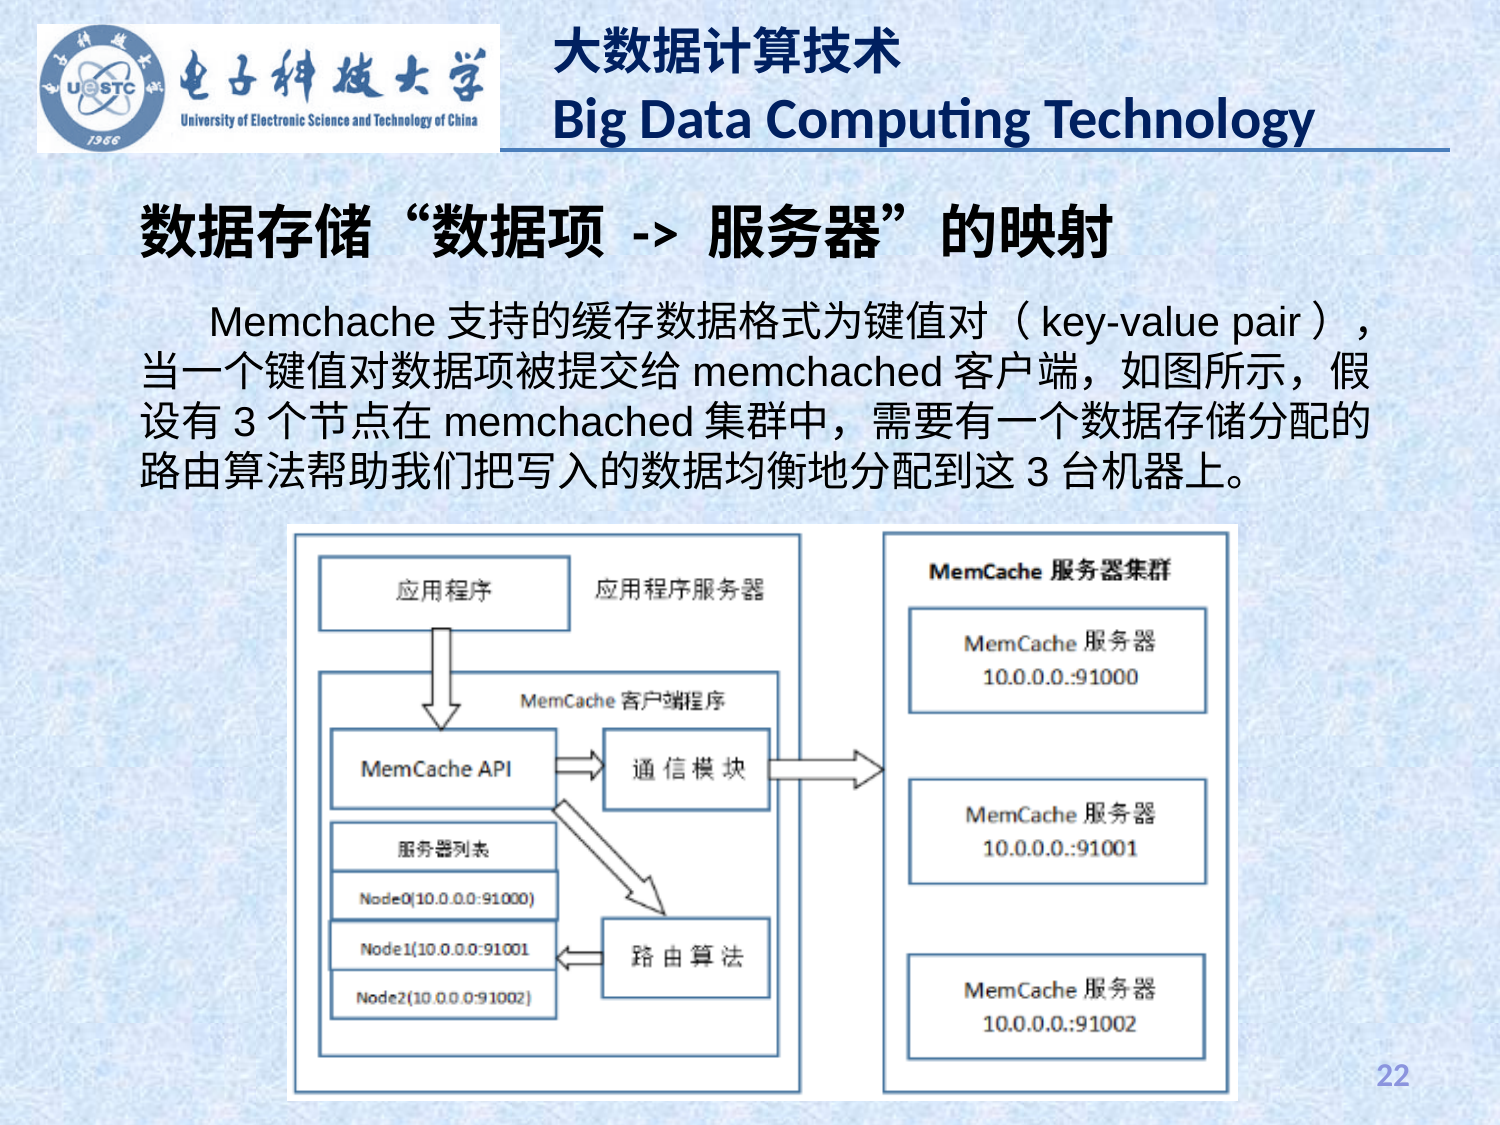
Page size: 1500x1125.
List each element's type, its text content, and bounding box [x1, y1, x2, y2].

text_box 数据存储“数据项 -> 服务器”的映射 [125, 187, 1425, 273]
slide_number 22 [1240, 1042, 1425, 1103]
picture [0, 0, 1500, 1125]
text_box Memchache支持的缓存数据格式为键值对（key-value pair），当一个键值对数据项被提交给memchached客户端，如图所示，假设有3个节点在memchached集群中，需要有一个数据存储分配的路由算法帮助我们把写入的数据均衡地分配到这3台机器上。 [124, 287, 1413, 503]
text_box 大数据计算技术 Big Data Computing Technology [537, 12, 1450, 149]
